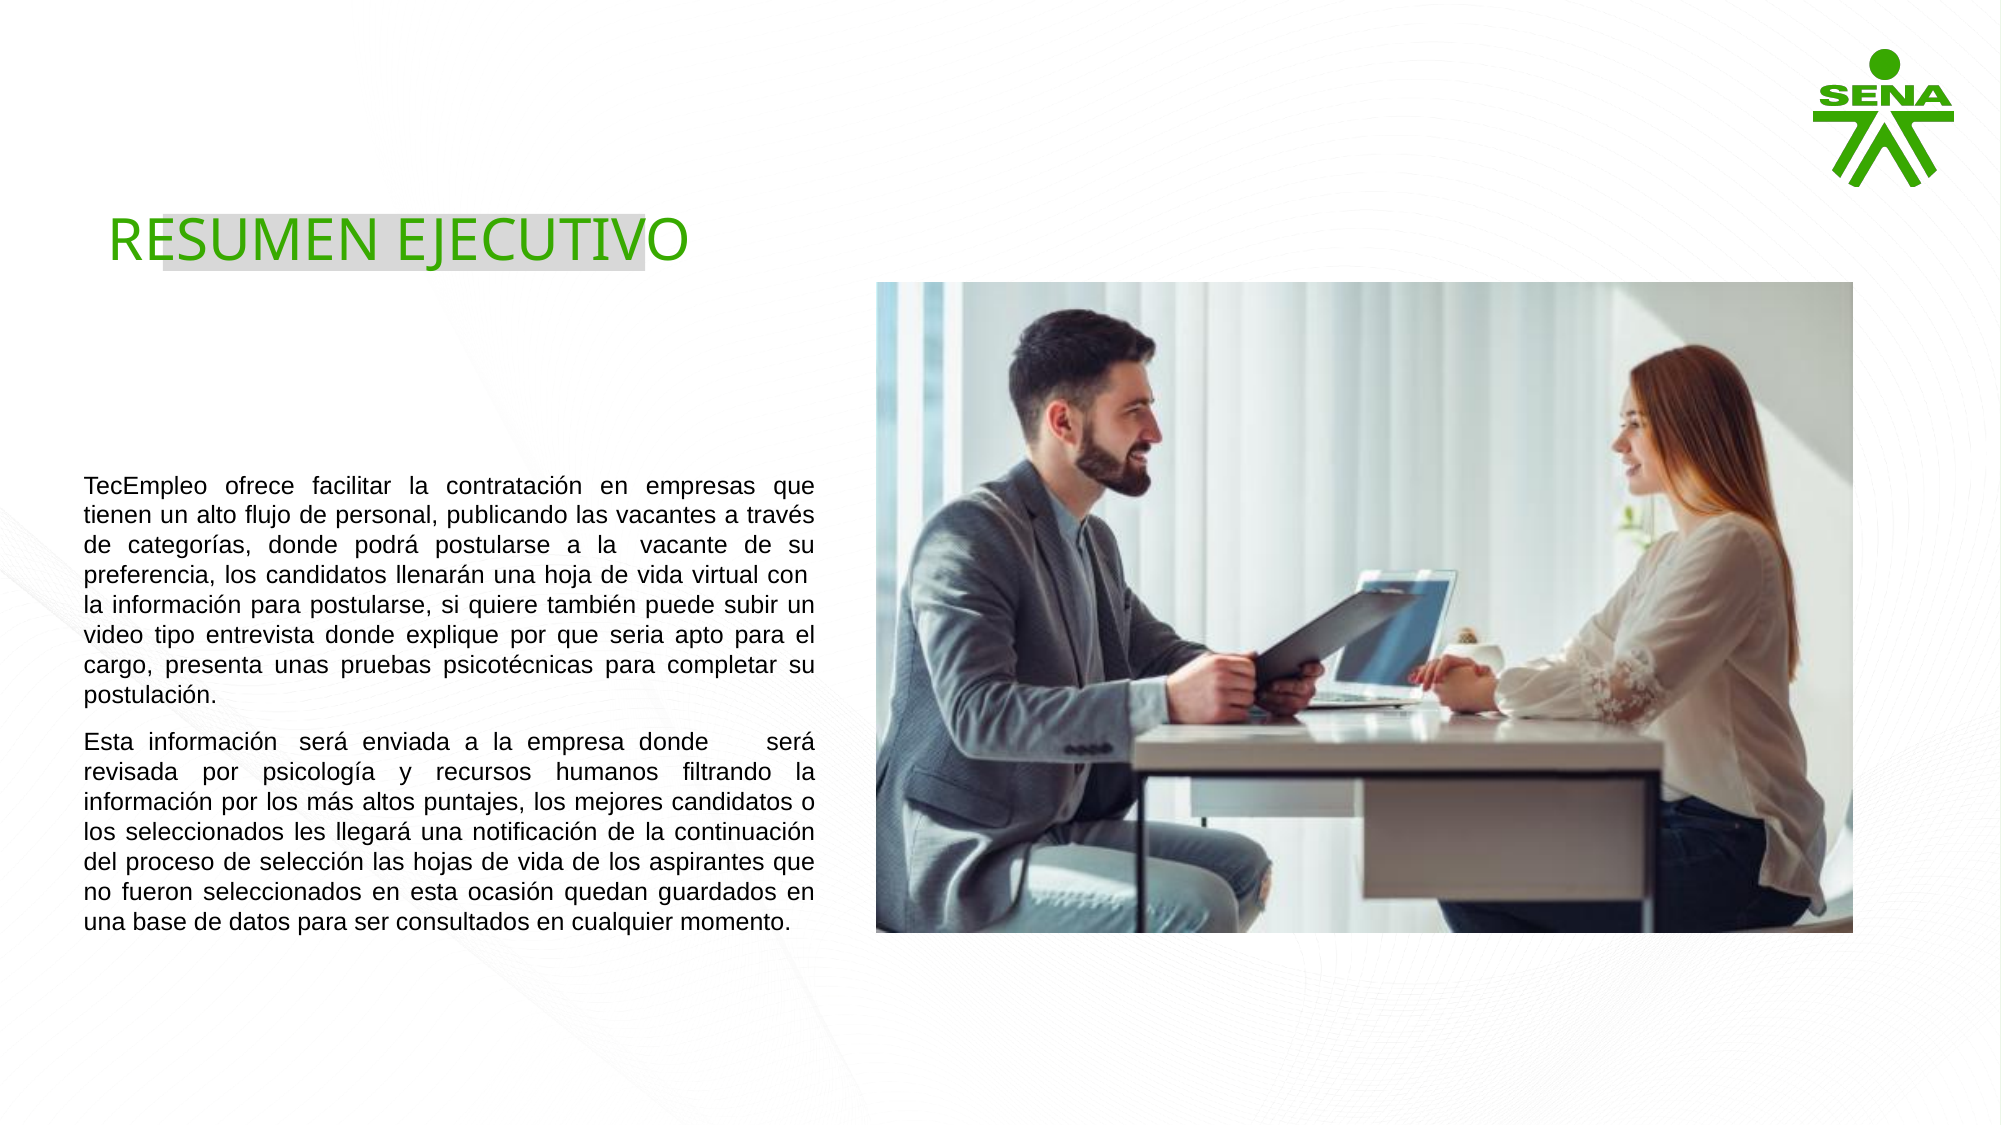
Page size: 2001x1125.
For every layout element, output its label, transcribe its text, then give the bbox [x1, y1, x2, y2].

text_box RESUMEN EJECUTIVO [92, 202, 724, 283]
picture [0, 0, 2001, 1125]
text_box TecEmpleo ofrece facilitar la contratación en empresas que tienen un alto flujo de personal, publicando las vacantes a través de categorías, donde podrá postularse a la vacante de su preferencia, los candidatos llenarán una hoja de vida virtual con la información para postularse, si quiere también puede subir un video tipo entrevista donde explique por que seria apto para el cargo, presenta unas pruebas psicotécnicas para completar su postulación. Esta información será enviada a la empresa donde será revisada por psicología y recursos humanos filtrando la información por los más altos puntajes, los mejores candidatos o los seleccionados les llegará una notificación de la continuación del proceso de selección las hojas de vida de los aspirantes que no fueron seleccionados en esta ocasión quedan guardados en una base de datos para ser consultados en cualquier momento. [68, 461, 832, 1039]
